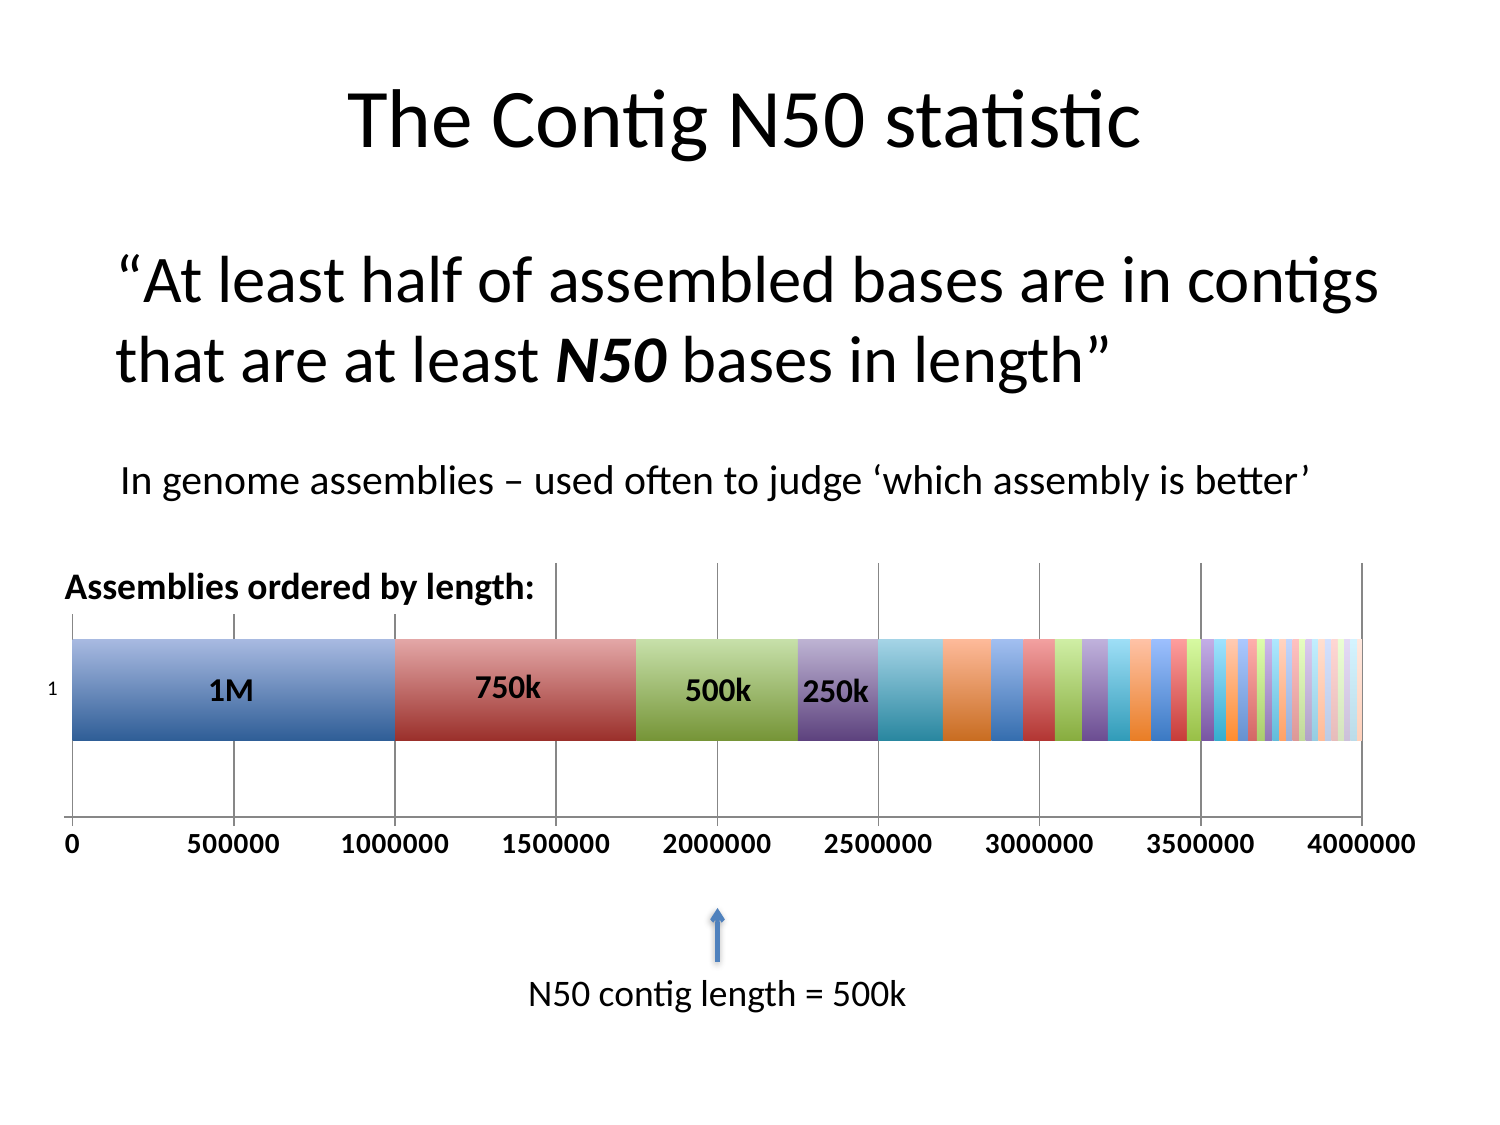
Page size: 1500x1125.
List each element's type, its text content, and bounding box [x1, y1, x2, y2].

text_box N50 contig length = 500k [513, 961, 922, 1022]
text_box In genome assemblies – used often to judge ‘which assembly is better’ [105, 445, 1327, 511]
chart [18, 556, 1446, 869]
text_box “At least half of assembled bases are in contigs that are at least N50 bases in length” [100, 228, 1414, 404]
text_box The Contig N50 statistic [332, 56, 1157, 172]
